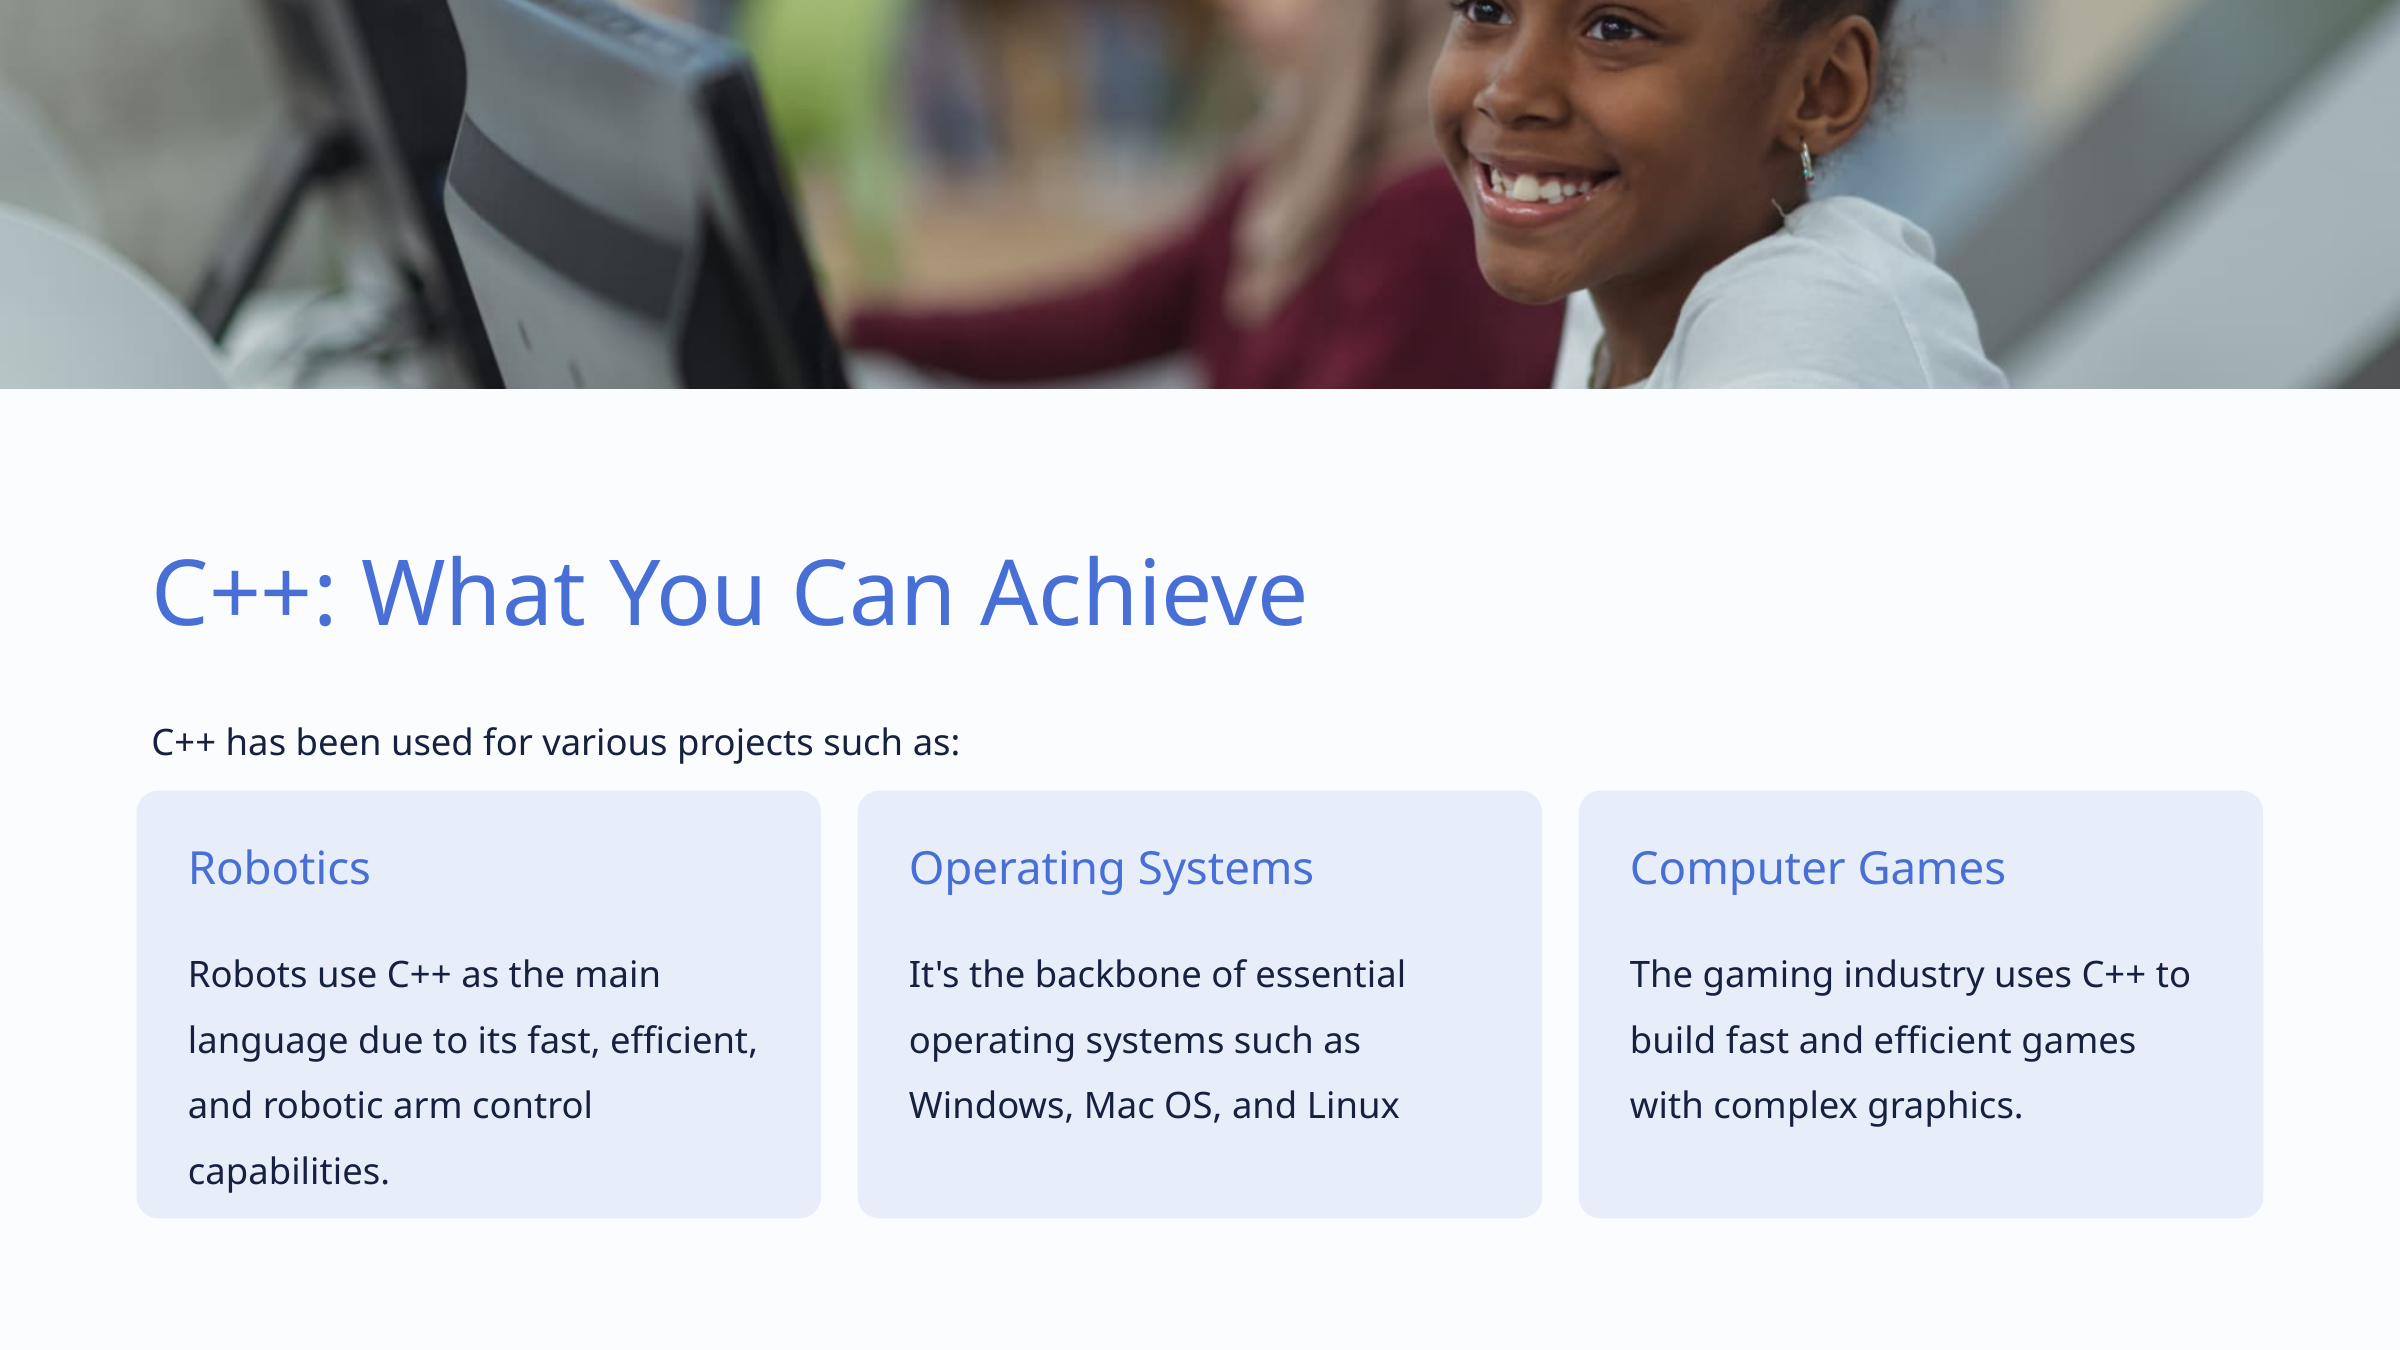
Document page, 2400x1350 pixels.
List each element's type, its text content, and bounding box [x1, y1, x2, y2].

text_box The gaming industry uses C++ to build fast and efficient games with complex graphics. [1615, 921, 2227, 1183]
picture [0, 0, 2400, 389]
text_box C++: What You Can Achieve [136, 517, 1322, 636]
text_box [0, 389, 2400, 1350]
text_box Robots use C++ as the main language due to its fast, efficient, and robotic arm control capabilities. [173, 921, 785, 1118]
text_box Robotics [173, 826, 579, 886]
text_box Operating Systems [894, 826, 1262, 886]
text_box Computer Games [1615, 826, 2011, 886]
text_box It's the backbone of essential operating systems such as Windows, Mac OS, and Linux [894, 921, 1506, 1118]
text_box C++ has been used for various projects such as: [136, 689, 2264, 755]
text_box [136, 790, 822, 1219]
text_box [857, 790, 1543, 1219]
text_box [1578, 790, 2264, 1219]
